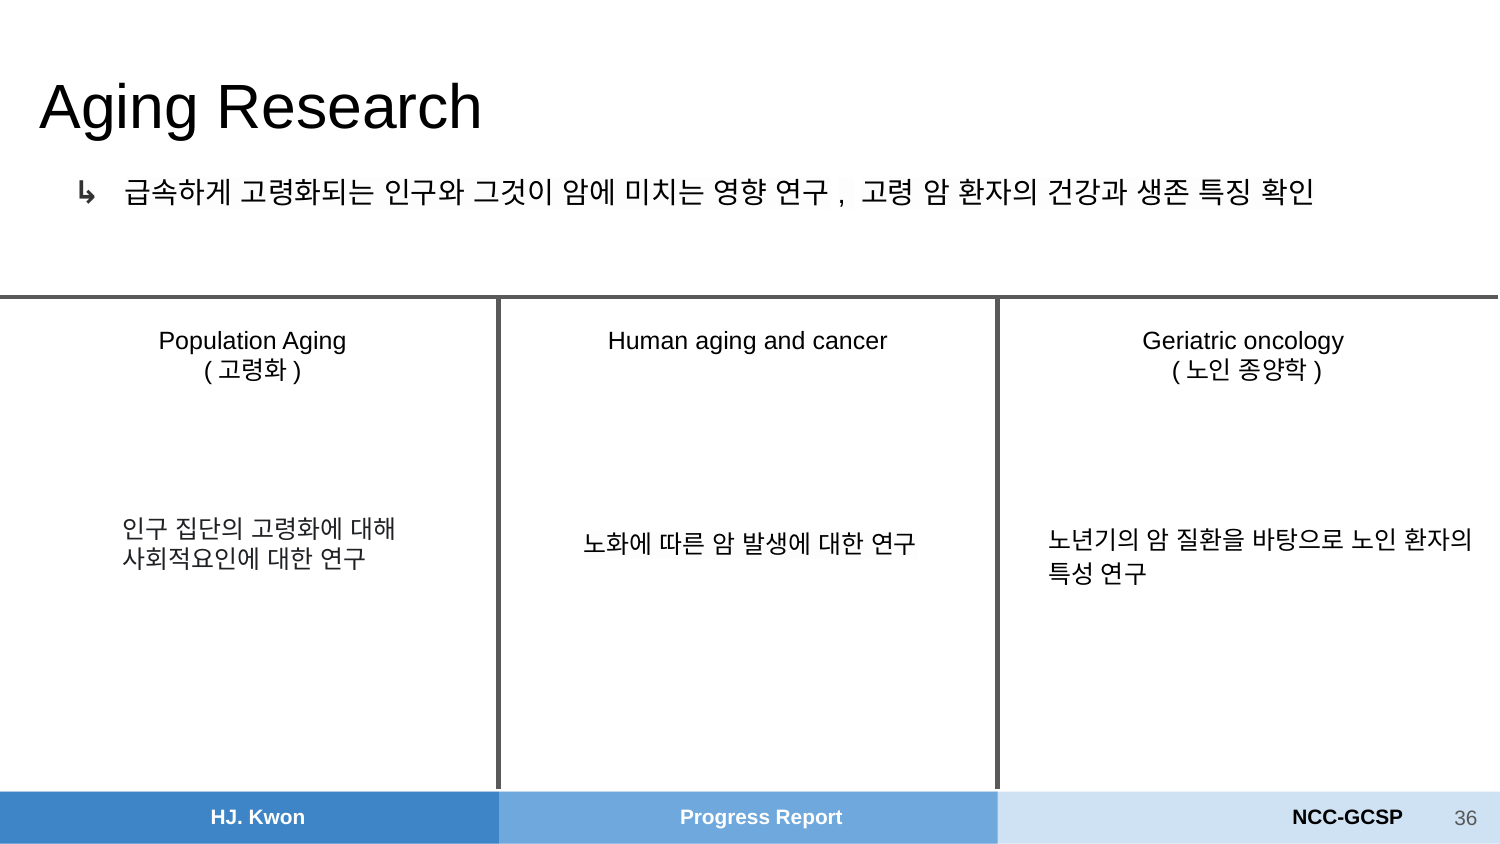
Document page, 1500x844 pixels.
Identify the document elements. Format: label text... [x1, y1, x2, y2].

text_box NCC-GCSP [1277, 790, 1428, 842]
text_box Aging Research [24, 50, 1064, 156]
text_box Human aging and cancer [504, 309, 993, 370]
text_box [1493, 791, 1500, 844]
text_box [998, 791, 1402, 844]
text_box Population Aging (고령화) [6, 309, 494, 400]
text_box Progress Report [665, 790, 860, 842]
slide_number ‹#› [1402, 784, 1493, 844]
text_box 인구 집단의 고령화에 대해 사회적요인에 대한 연구 [107, 498, 414, 589]
text_box [499, 791, 998, 844]
text_box 노화에 따른 암 발생에 대한 연구 [568, 513, 962, 574]
text_box HJ. Kwon [195, 790, 390, 842]
text_box 노년기의 암 질환을 바탕으로 노인 환자의 특성 연구 [1033, 505, 1494, 604]
text_box ↳ 급속하게 고령화되는 인구와 그것이 암에 미치는 영향 연구, 고령 암 환자의 건강과 생존 특징 확인 [58, 156, 1472, 225]
text_box [0, 791, 499, 844]
text_box Geriatric oncology (노인 종양학) [1003, 309, 1494, 400]
